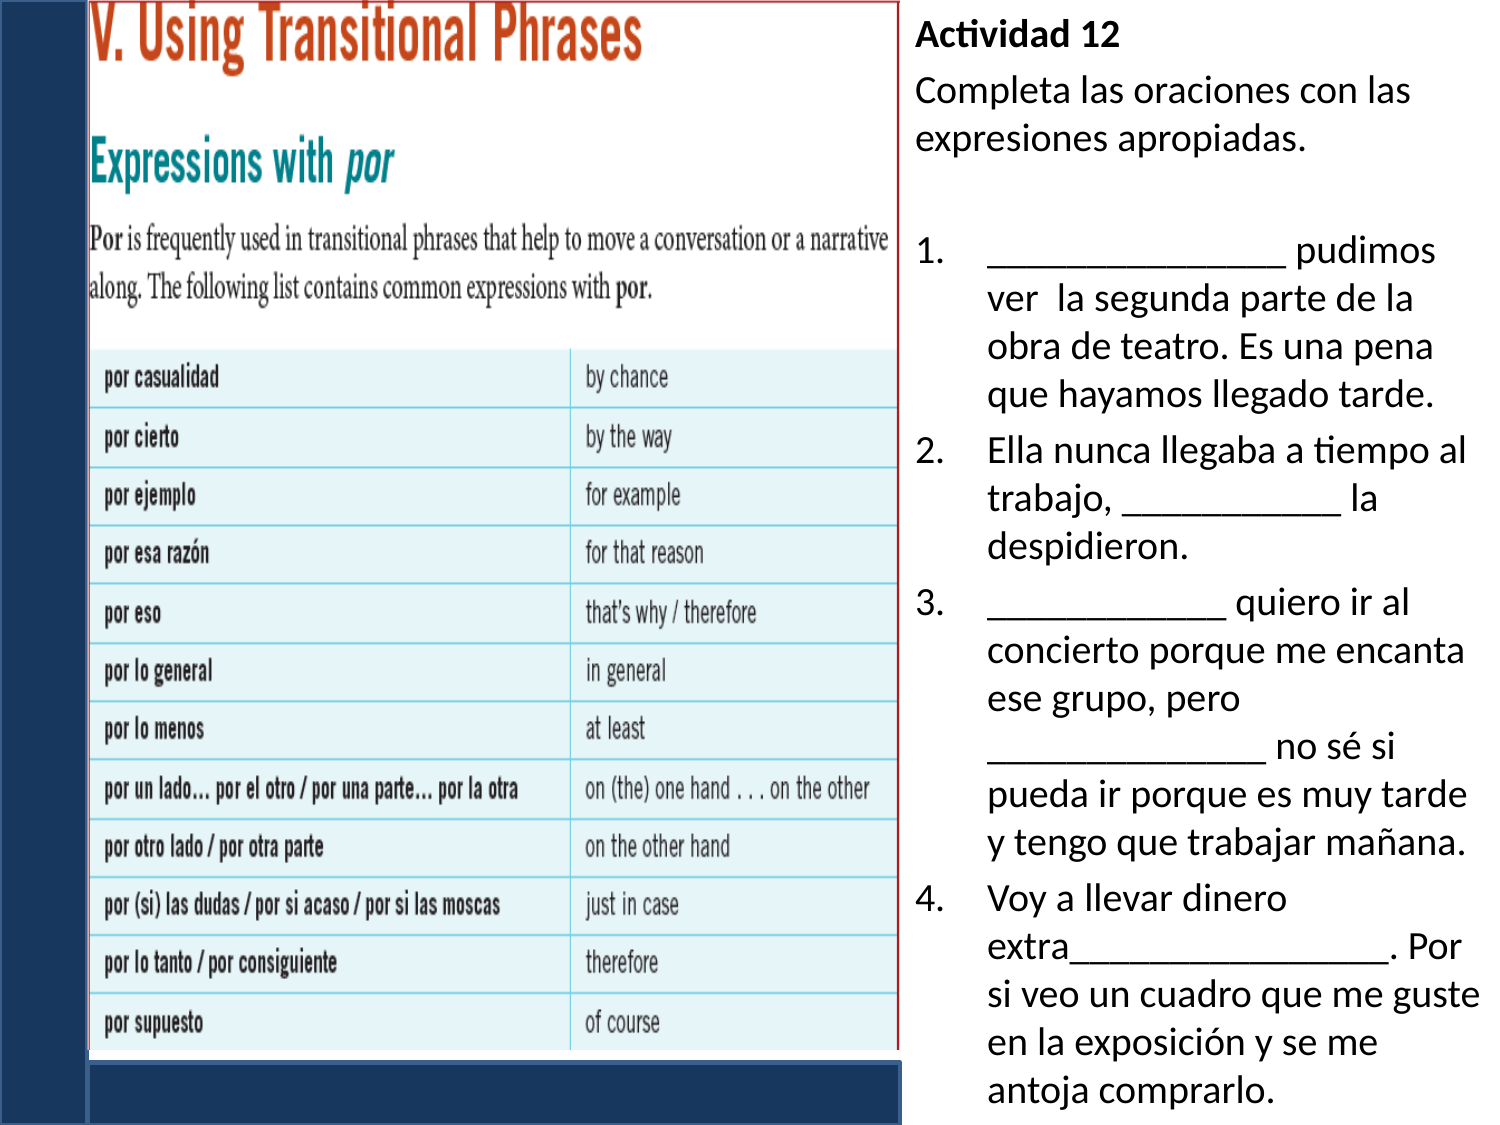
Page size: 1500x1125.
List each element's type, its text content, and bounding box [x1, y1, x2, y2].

picture [87, 0, 901, 1051]
text_box [85, 1060, 902, 1125]
text_box [0, 0, 89, 1125]
list Actividad 12 Completa las oraciones con las expresiones apropiadas. _______________ pudimos ver la segunda parte de la obra de teatro. Es una pena que hayamos llegado tarde. Ella nunca llegaba a tiempo al trabajo, ___________ la despidieron. ____________ quiero ir al concierto porque me encanta ese grupo, pero ______________ no sé si pueda ir porque es muy tarde y tengo que trabajar mañana. Voy a llevar dinero extra________________. Por si veo un cuadro que me guste en la exposición y se me antoja comprarlo. [900, 0, 1500, 1125]
